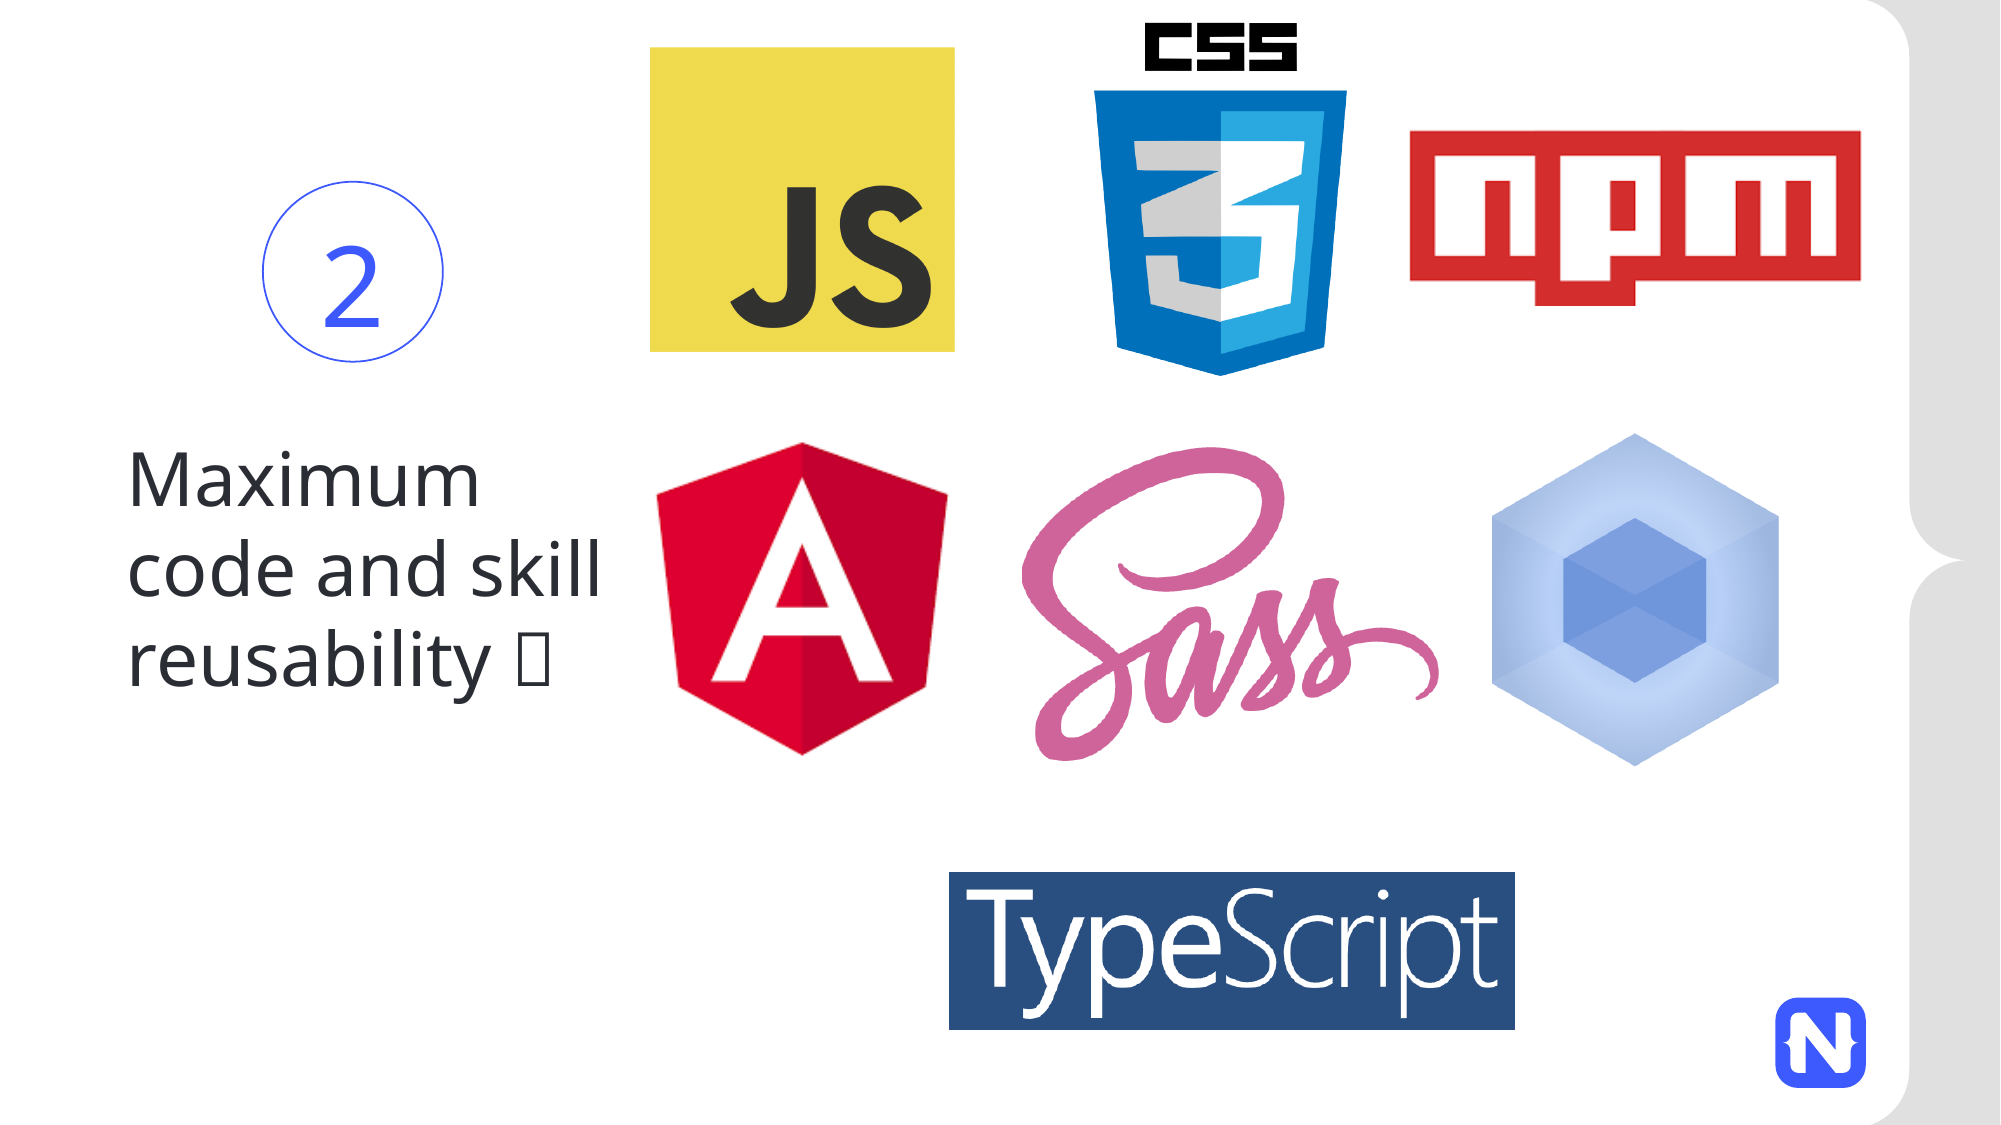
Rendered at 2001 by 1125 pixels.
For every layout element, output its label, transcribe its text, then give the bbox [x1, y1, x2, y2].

picture [649, 47, 955, 352]
picture [1022, 447, 1443, 773]
picture [949, 872, 1516, 1030]
picture [1492, 433, 1789, 787]
picture [1409, 106, 1862, 307]
text_box 2 [261, 180, 444, 363]
text_box Maximum code and skill reusability 🌮 [111, 424, 606, 710]
picture [1094, 22, 1347, 376]
picture [606, 396, 998, 787]
